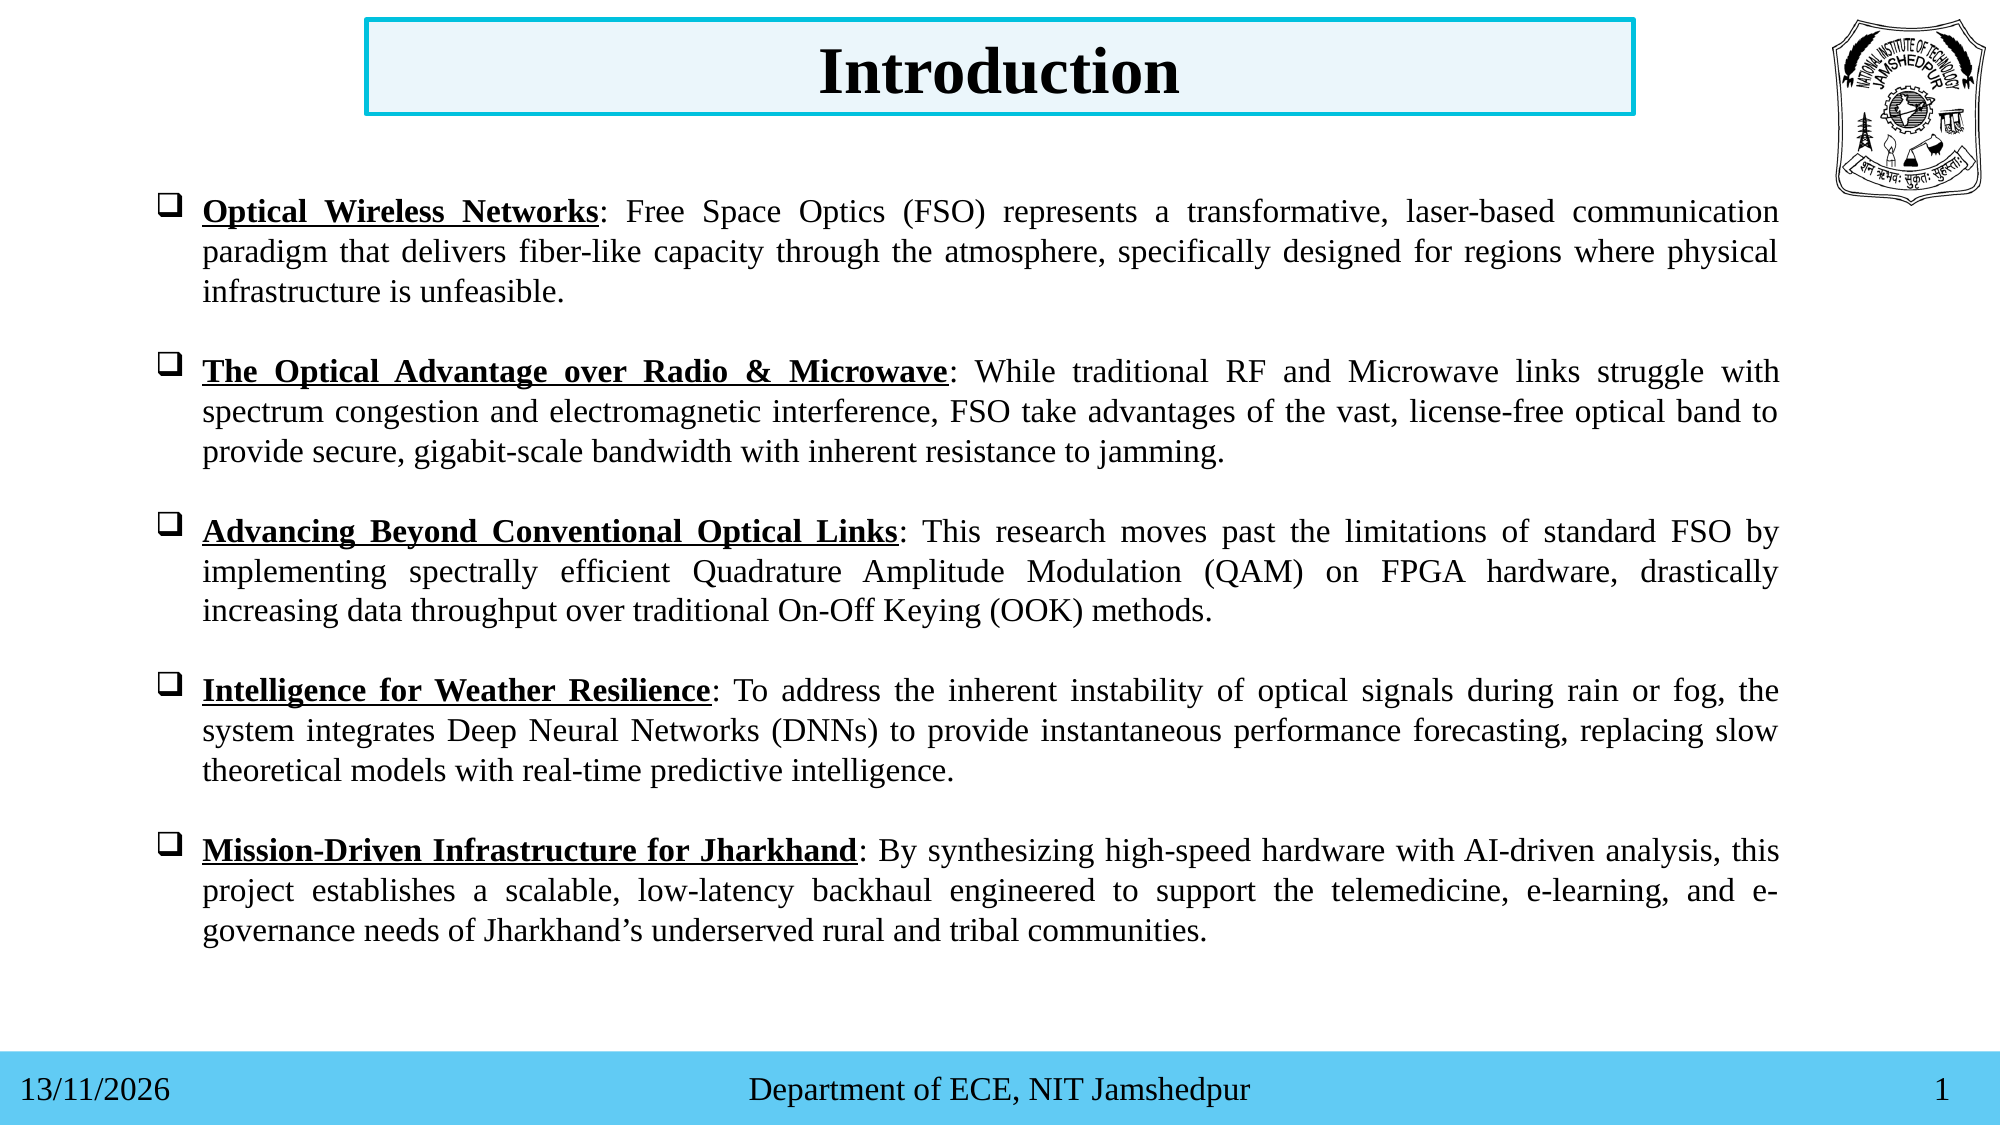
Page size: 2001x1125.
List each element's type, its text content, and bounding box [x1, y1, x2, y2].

text_box Introduction [366, 19, 1634, 115]
slide_number 1 [1515, 1056, 1966, 1117]
footer Department of ECE, NIT Jamshedpur [662, 1056, 1338, 1117]
text_box [0, 1050, 2000, 1125]
text_box Optical Wireless Networks: Free Space Optics (FSO) represents a transformative, laser-based communication paradigm that delivers fiber-like capacity through the atmosphere, specifically designed for regions where physical infrastructure is unfeasible. The Optical Advantage over Radio & Microwave: While traditional RF and Microwave links struggle with spectrum congestion and electromagnetic interference, FSO take advantages of the vast, license-free optical band to provide secure, gigabit-scale bandwidth with inherent resistance to jamming. Advancing Beyond Conventional Optical Links: This research moves past the limitations of standard FSO by implementing spectrally efficient Quadrature Amplitude Modulation (QAM) on FPGA hardware, drastically increasing data throughput over traditional On-Off Keying (OOK) methods. Intelligence for Weather Resilience: To address the inherent instability of optical signals during rain or fog, the system integrates Deep Neural Networks (DNNs) to provide instantaneous performance forecasting, replacing slow theoretical models with real-time predictive intelligence. Mission-Driven Infrastructure for Jharkhand: By synthesizing high-speed hardware with AI-driven analysis, this project establishes a scalable, low-latency backhaul engineered to support the telemedicine, e-learning, and e-governance needs of Jharkhand’s underserved rural and tribal communities. [140, 182, 1797, 956]
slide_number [4, 1056, 455, 1117]
picture [1832, 18, 1987, 206]
